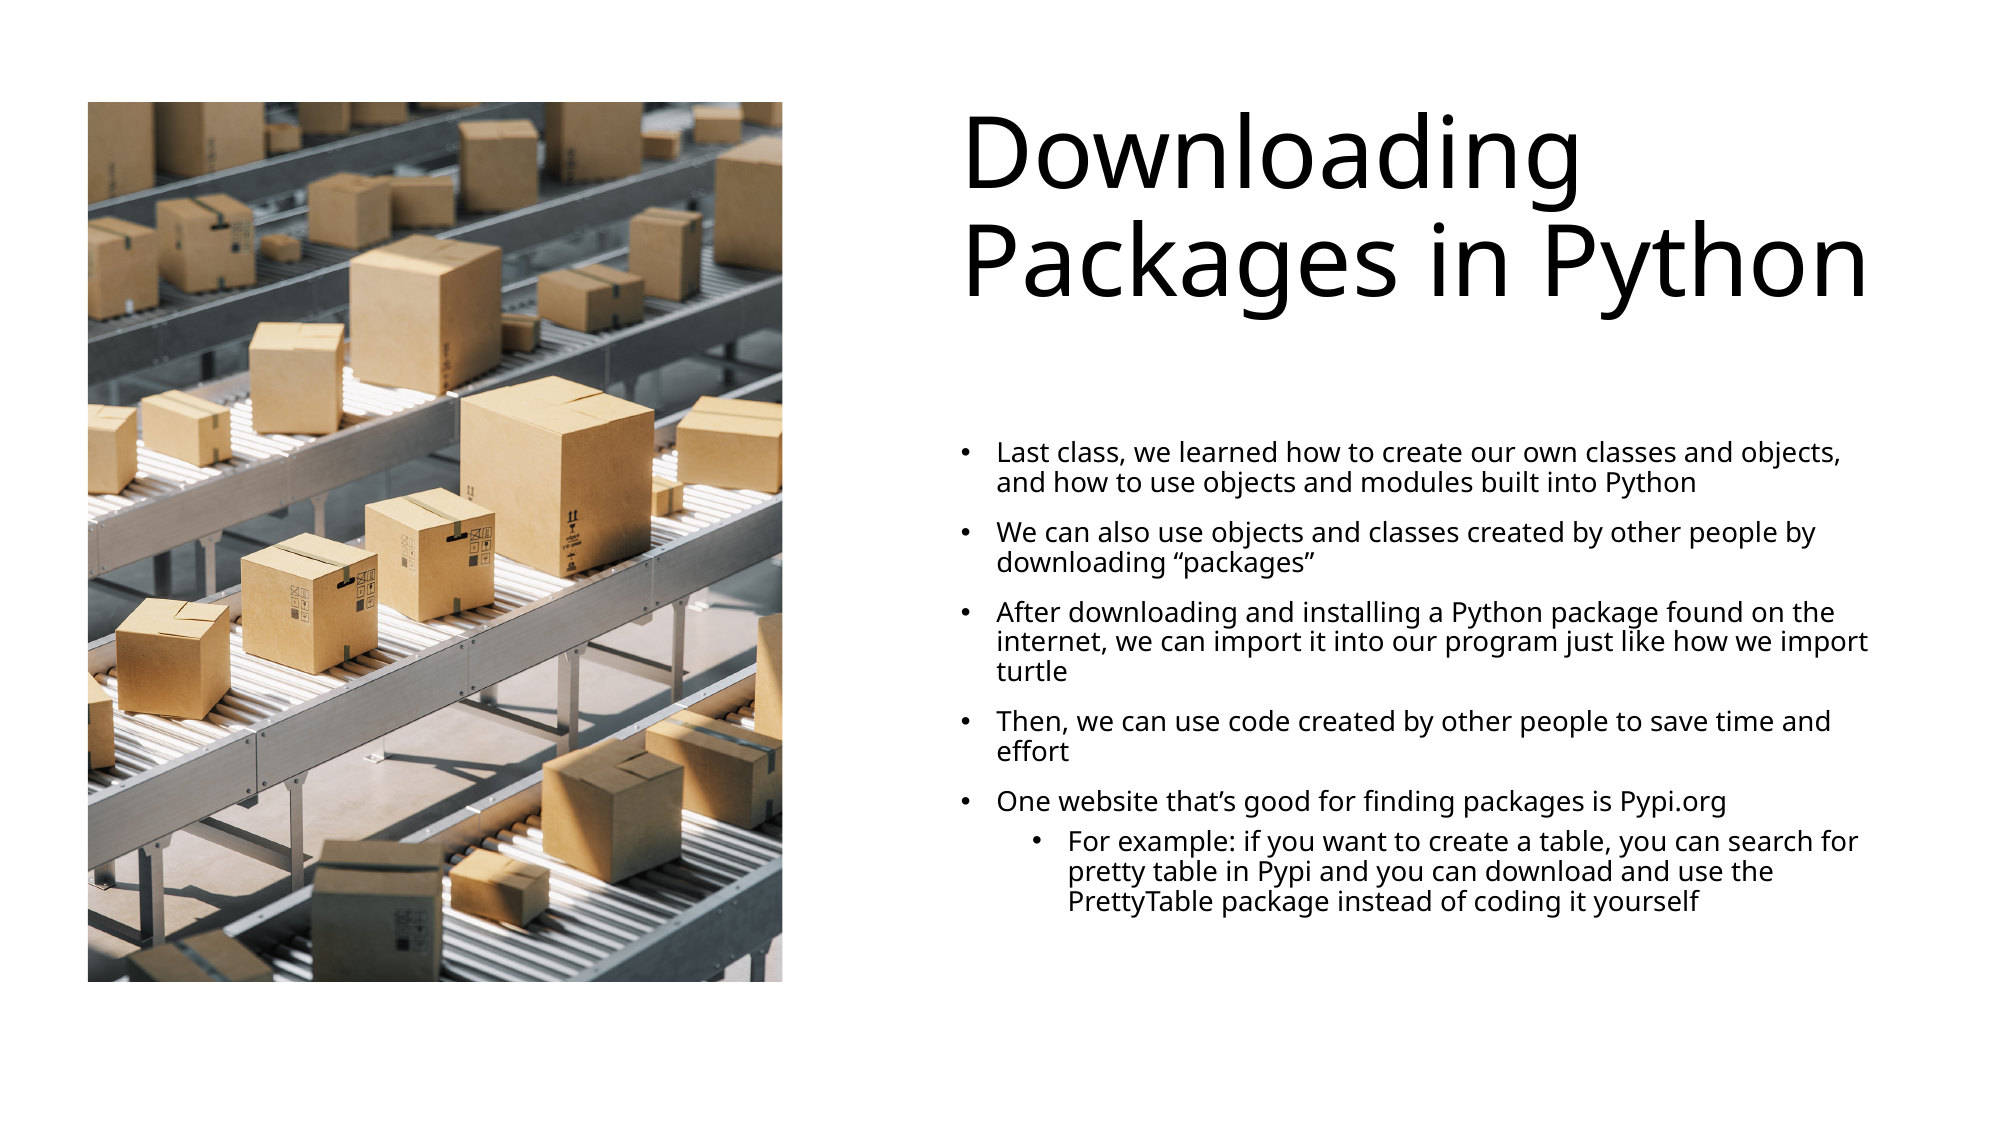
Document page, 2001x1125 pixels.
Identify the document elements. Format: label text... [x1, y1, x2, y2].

list Last class, we learned how to create our own classes and objects, and how to use objects and modules built into Python We can also use objects and classes created by other people by downloading “packages” After downloading and installing a Python package found on the internet, we can import it into our program just like how we import turtle Then, we can use code created by other people to save time and effort One website that’s good for finding packages is Pypi.org For example: if you want to create a table, you can search for pretty table in Pypi and you can download and use the PrettyTable package instead of coding it yourself [945, 429, 1904, 926]
title Downloading Packages in Python [945, 57, 1905, 327]
picture [87, 102, 784, 982]
